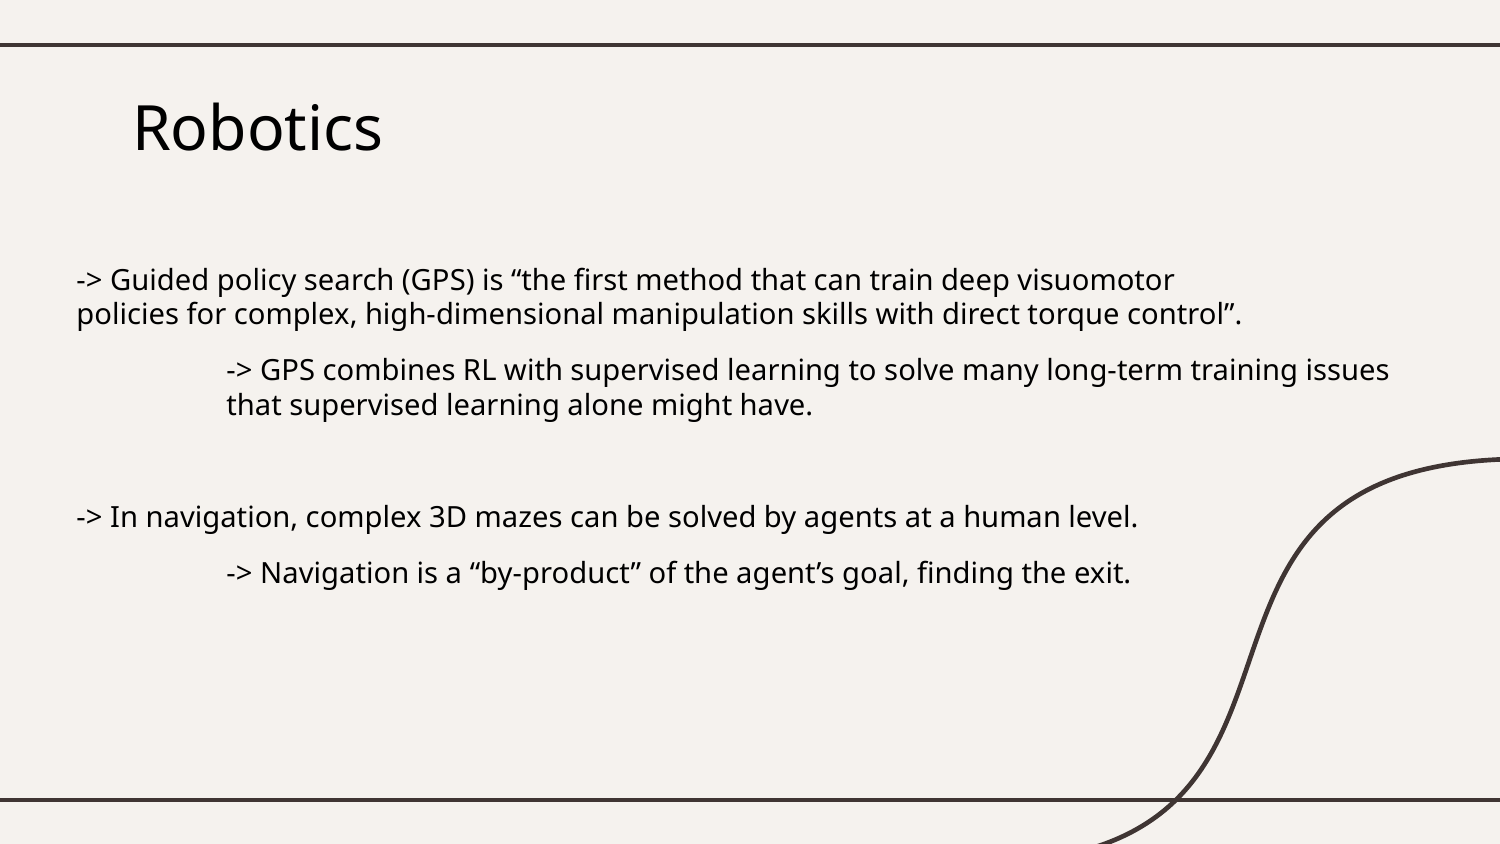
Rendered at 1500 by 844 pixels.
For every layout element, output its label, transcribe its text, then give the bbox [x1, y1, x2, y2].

title Robotics [116, 72, 1049, 167]
subtitle -> Guided policy search (GPS) is “the first method that can train deep visuomotor policies for complex, high-dimensional manipulation skills with direct torque control”. -> GPS combines RL with supervised learning to solve many long-term training issues that supervised learning alone might have. -> In navigation, complex 3D mazes can be solved by agents at a human level. -> Navigation is a “by-product” of the agent’s goal, finding the exit. [61, 190, 1500, 731]
